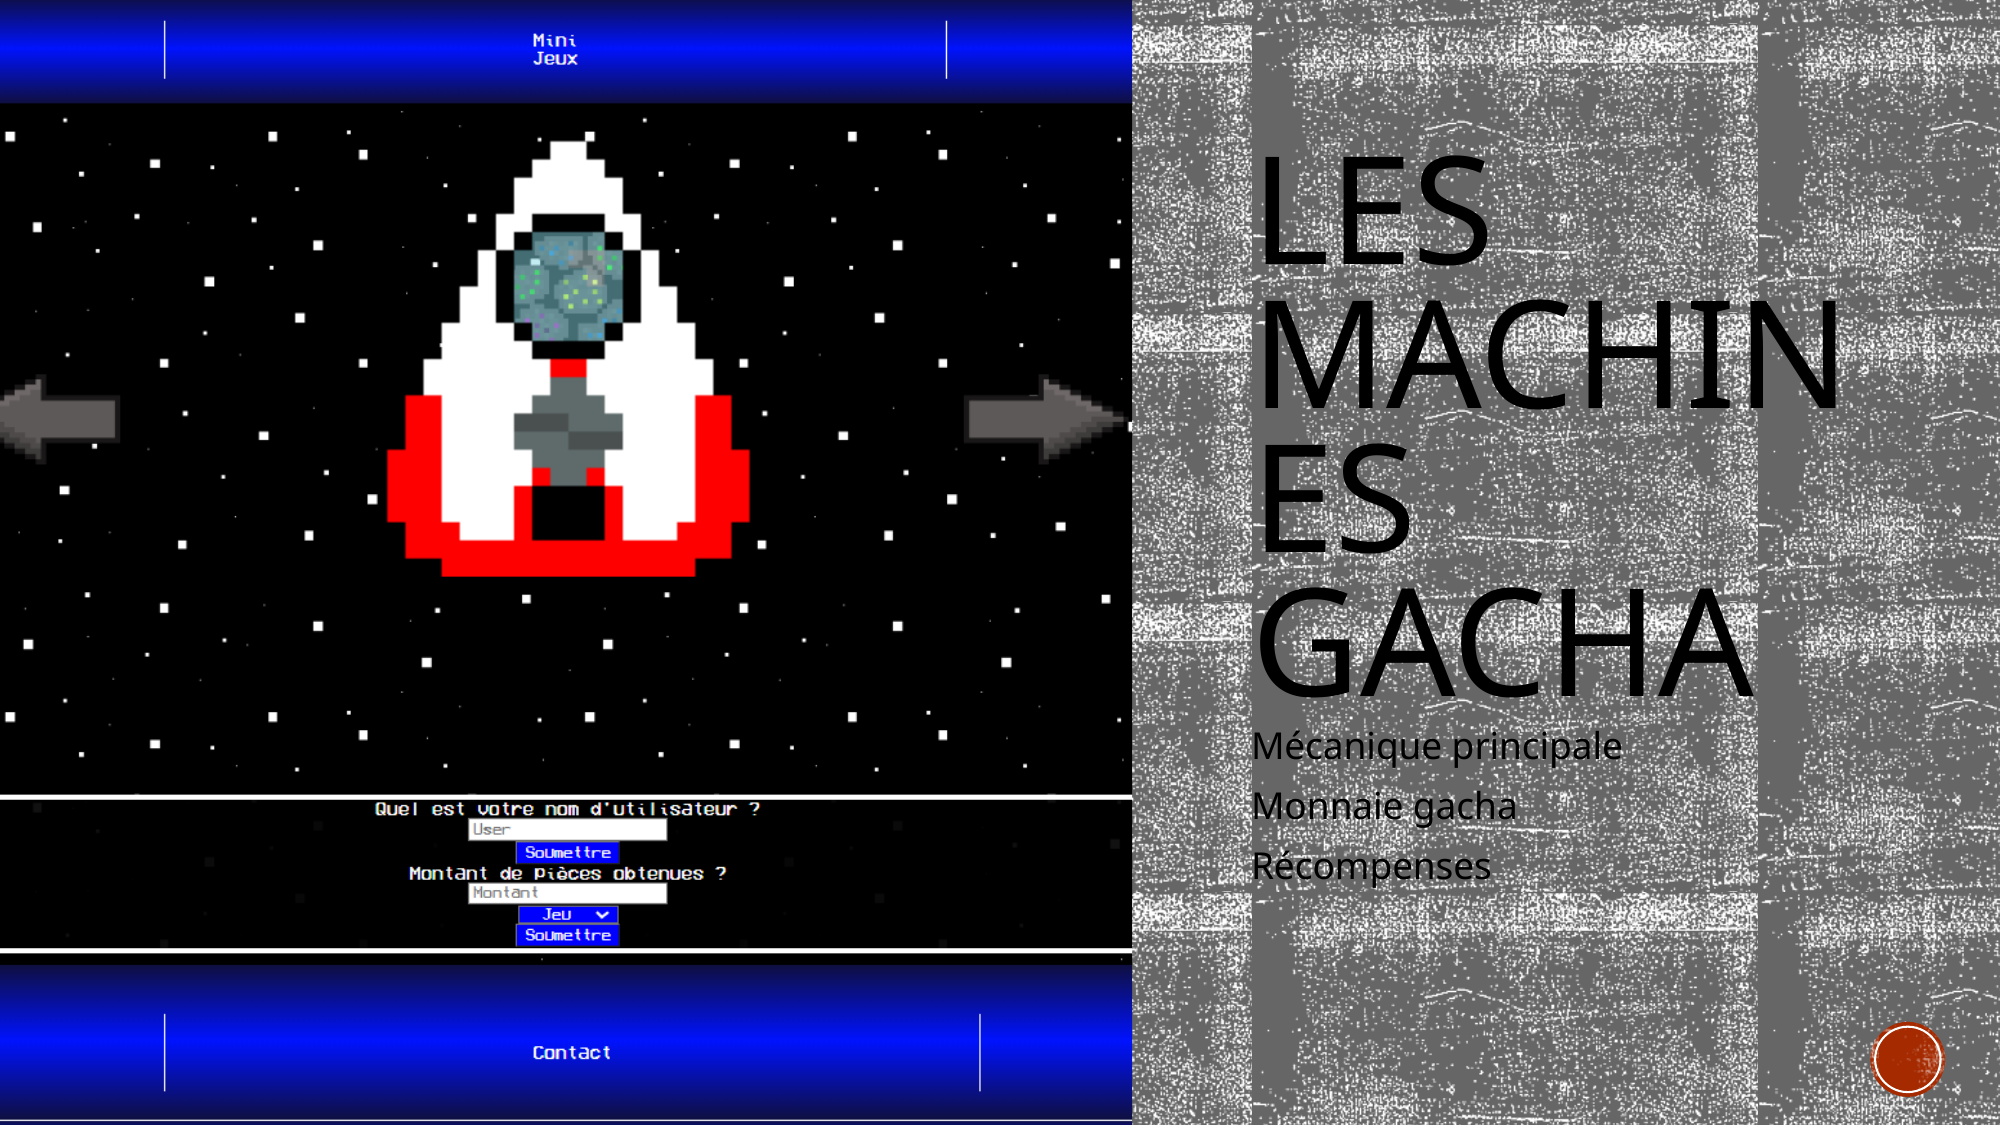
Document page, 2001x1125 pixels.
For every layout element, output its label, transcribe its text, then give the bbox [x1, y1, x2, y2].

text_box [1872, 1024, 1943, 1095]
list Mécanique principale Monnaie gacha Récompenses [1236, 720, 1871, 896]
text_box [1133, 0, 2000, 1125]
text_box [1585, 669, 1758, 843]
title Les machines Gacha [1236, 115, 1876, 845]
picture [0, 0, 1133, 1125]
